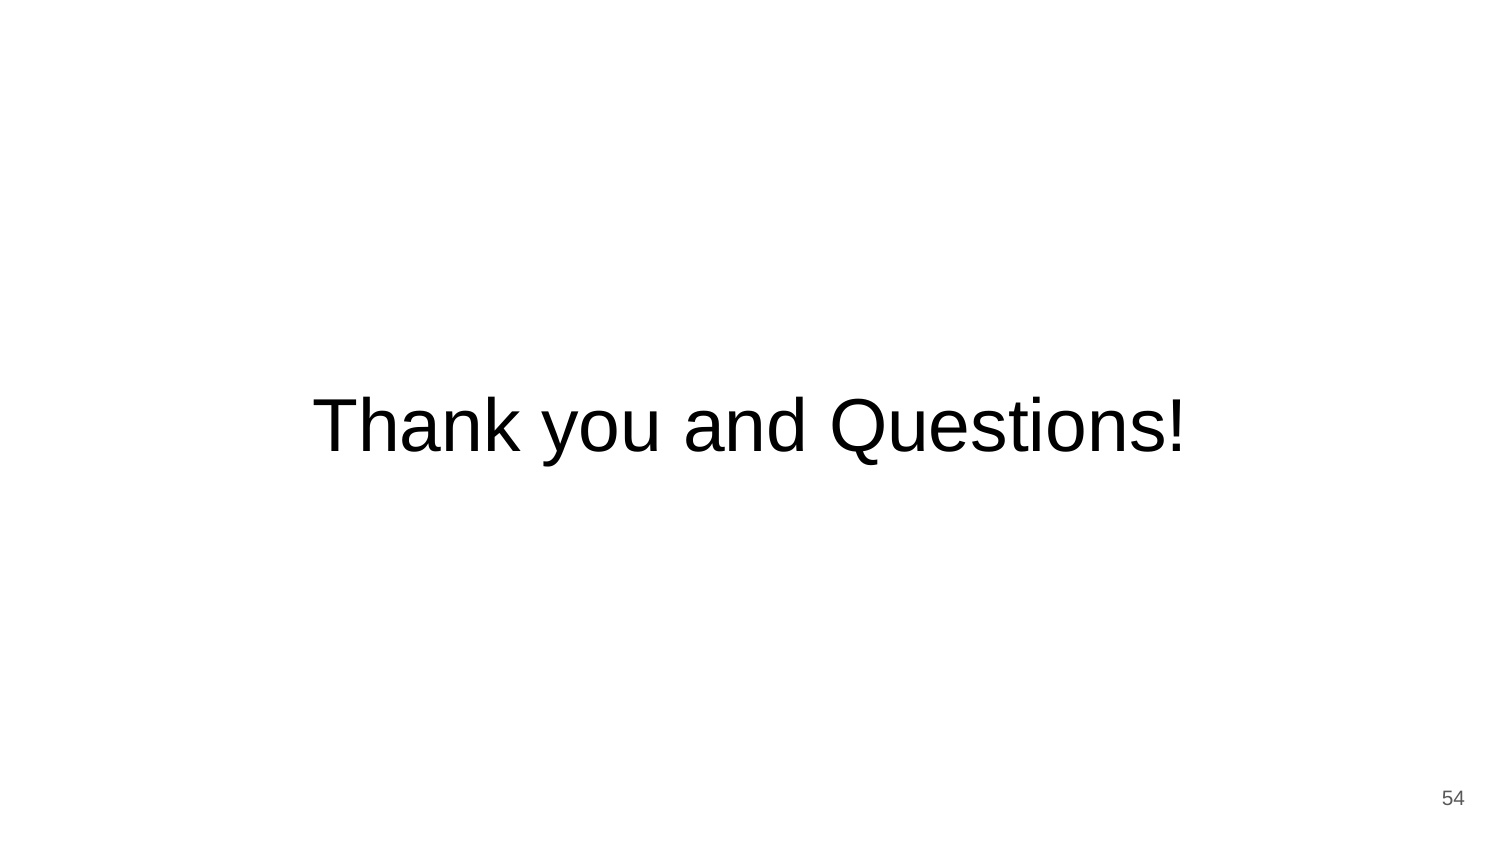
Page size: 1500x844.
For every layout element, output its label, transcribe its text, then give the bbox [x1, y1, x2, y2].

slide_number ‹#› [1389, 764, 1480, 830]
title Thank you and Questions! [51, 352, 1449, 491]
